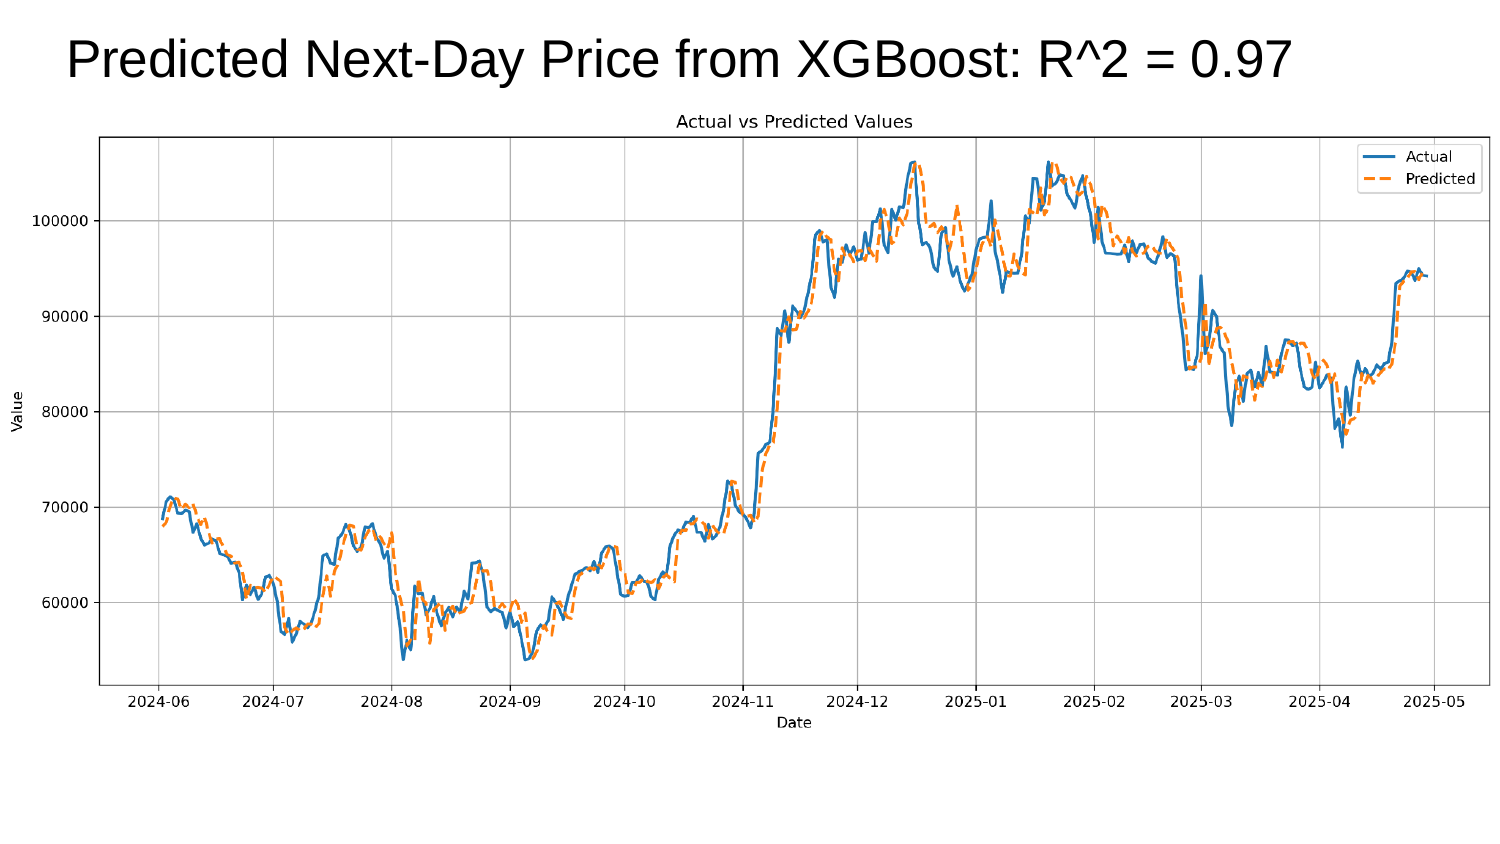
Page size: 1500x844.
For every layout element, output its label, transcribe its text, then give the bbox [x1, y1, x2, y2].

title Predicted Next-Day Price from XGBoost: R^2 = 0.97 [51, 9, 1449, 101]
picture [0, 103, 1500, 741]
